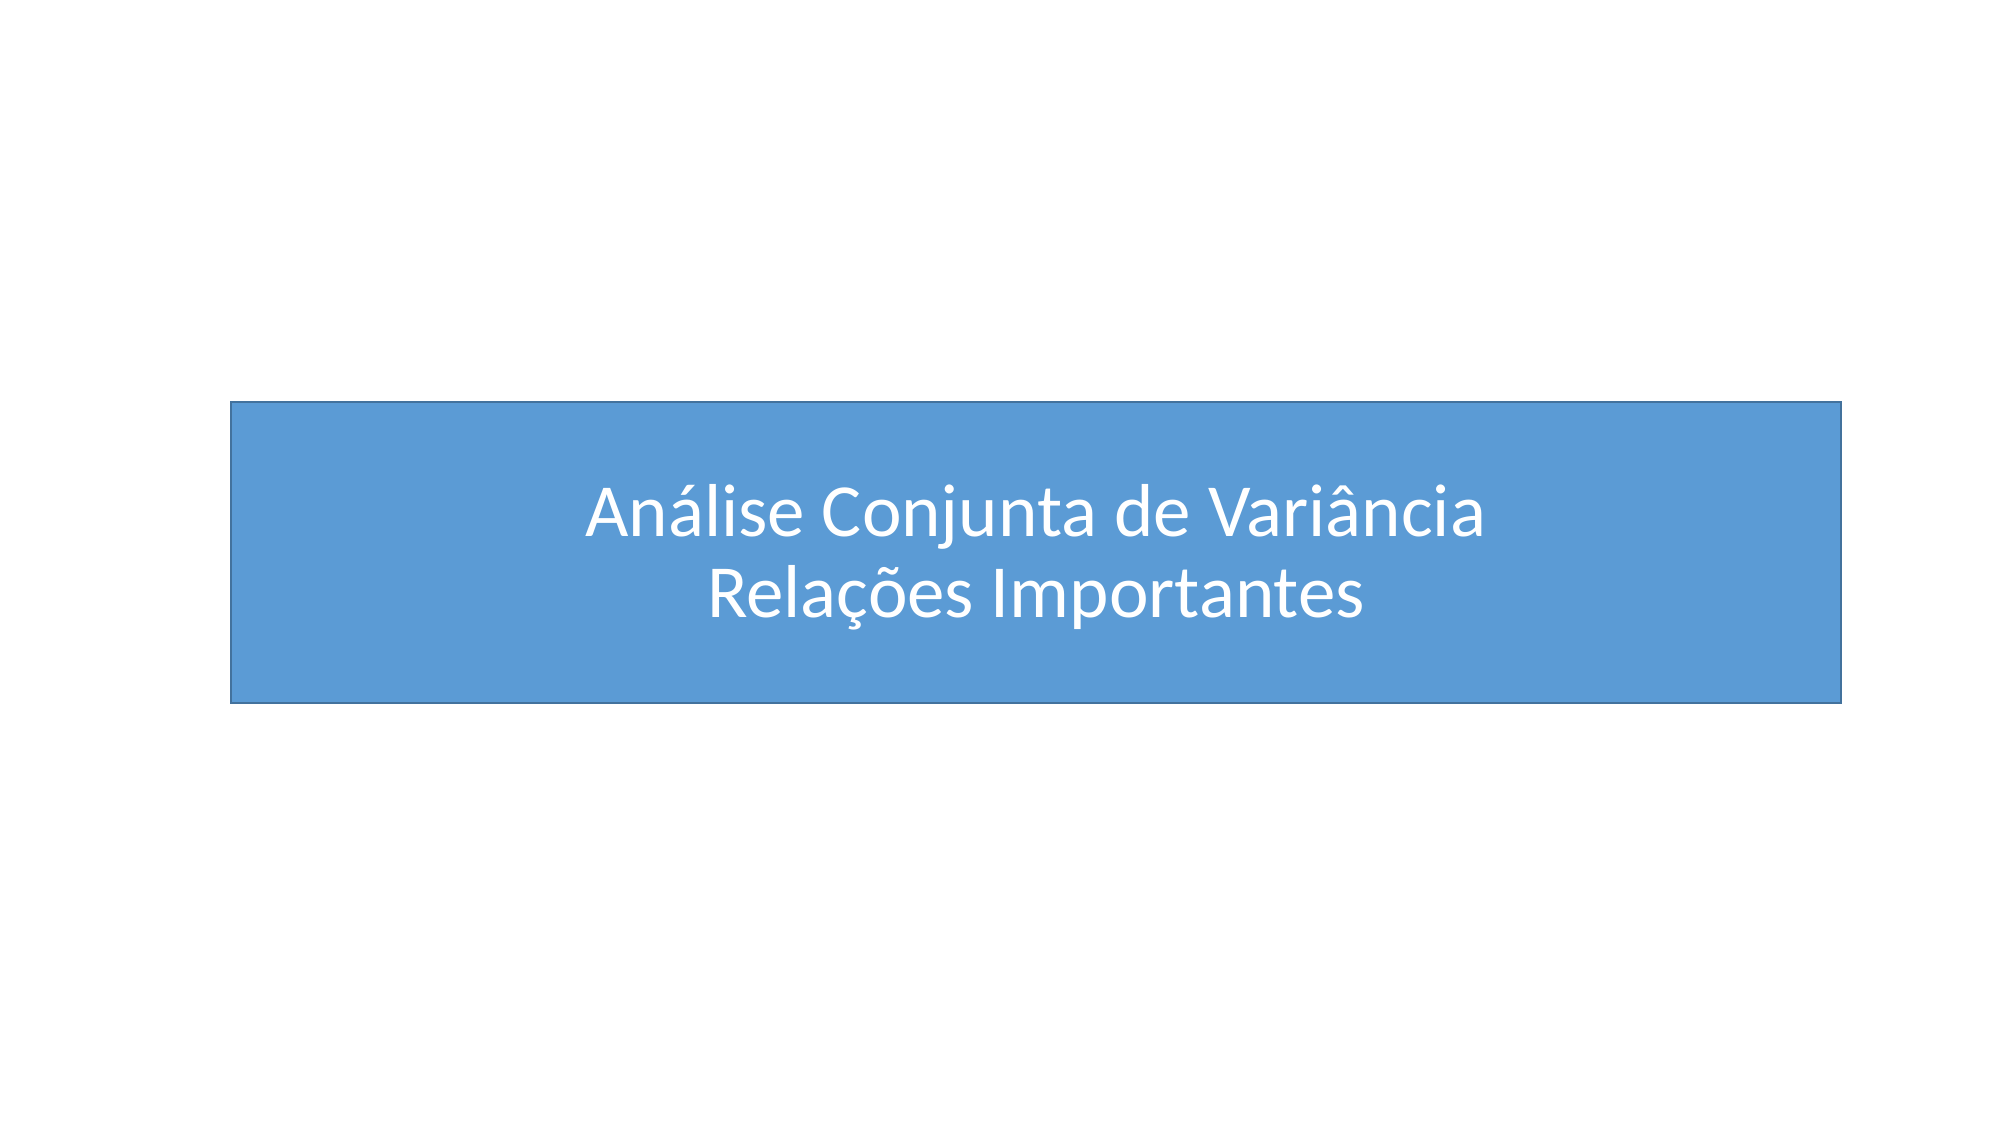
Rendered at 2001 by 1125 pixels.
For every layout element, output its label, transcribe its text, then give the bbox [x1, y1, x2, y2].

text_box Análise Conjunta de Variância Relações Importantes [230, 401, 1842, 704]
